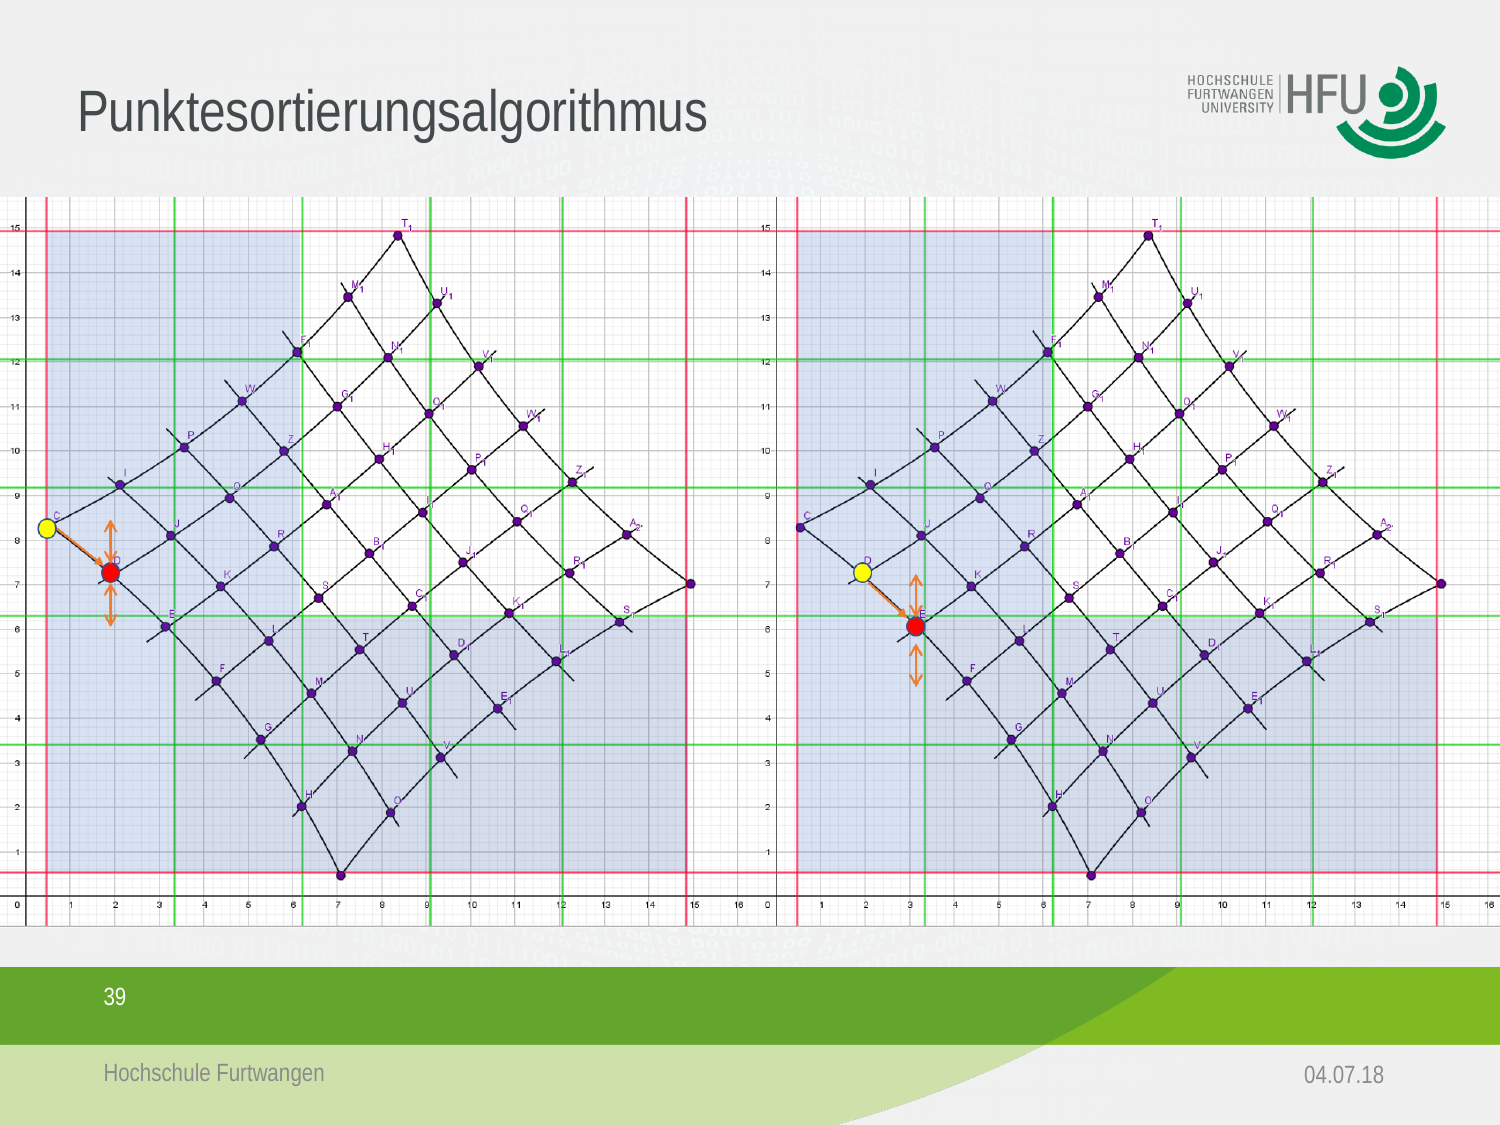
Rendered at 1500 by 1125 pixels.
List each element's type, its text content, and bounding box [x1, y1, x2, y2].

picture [0, 197, 1500, 928]
picture [0, 967, 1500, 1125]
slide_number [1257, 1046, 1400, 1107]
footer Hochschule Furtwangen [88, 1044, 420, 1105]
picture [1166, 53, 1454, 164]
slide_number 39 [88, 967, 160, 1028]
title Punktesortierungsalgorithmus [77, 64, 1353, 153]
